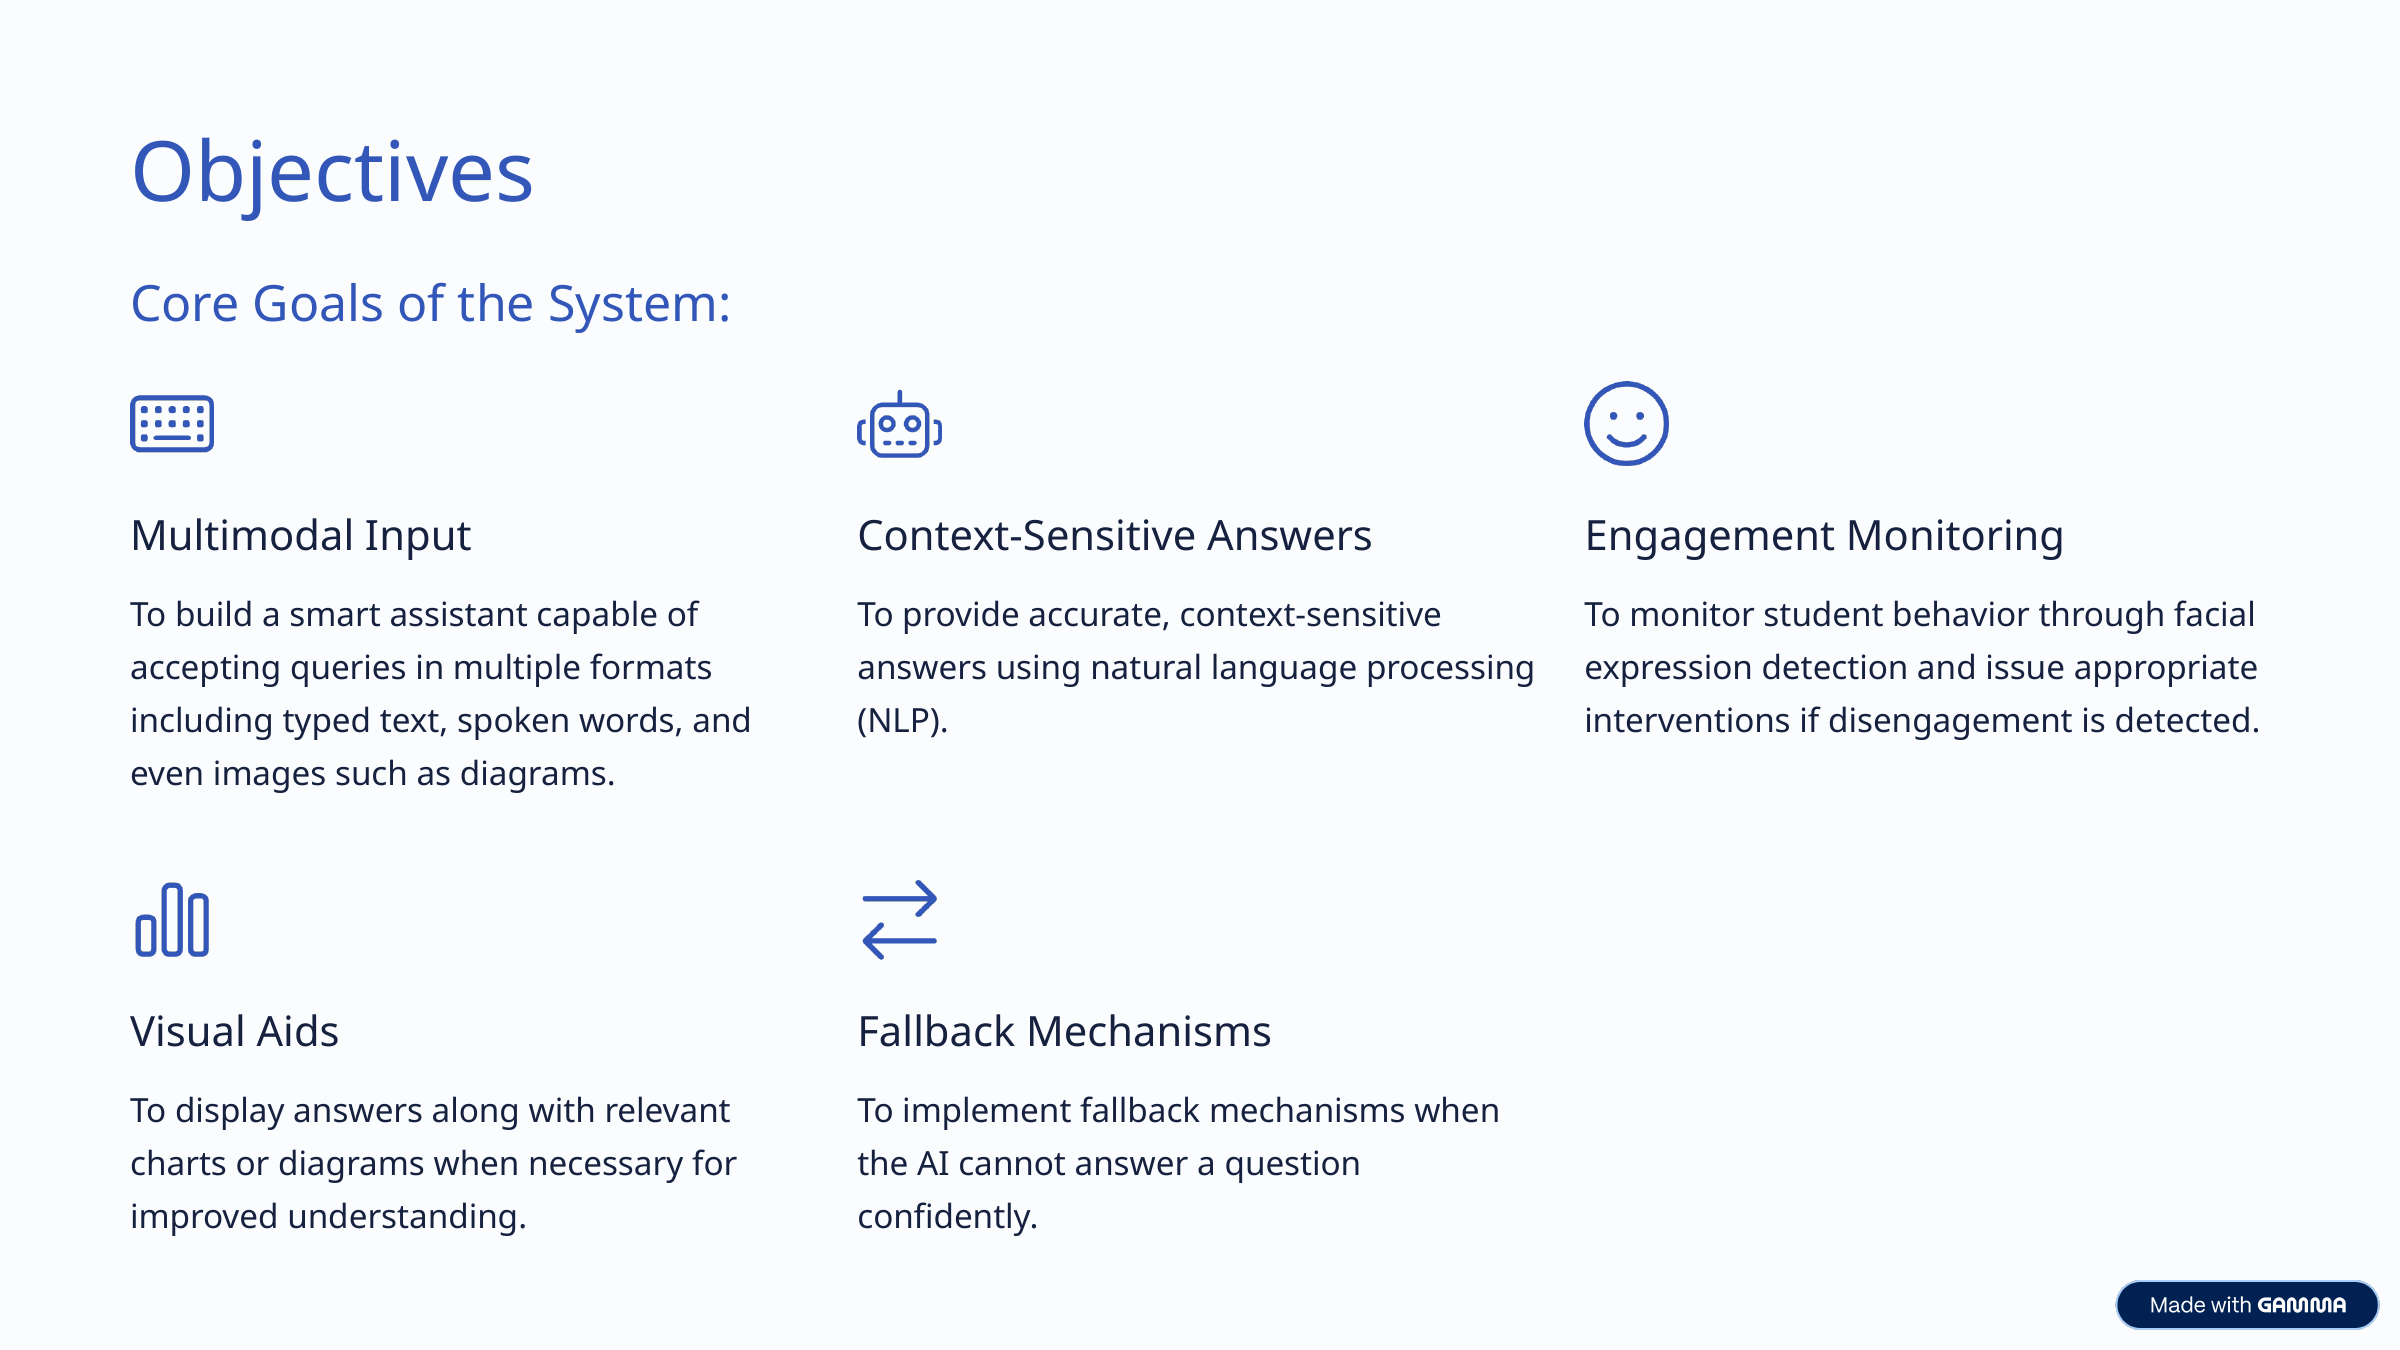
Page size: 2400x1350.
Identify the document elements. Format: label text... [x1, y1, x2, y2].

text_box Engagement Monitoring [1584, 507, 2068, 560]
text_box To monitor student behavior through facial expression detection and issue appropriate interventions if disengagement is detected. [1584, 579, 2270, 741]
picture [2106, 1271, 2389, 1339]
text_box Objectives [130, 113, 968, 219]
text_box Multimodal Input [130, 507, 549, 560]
text_box To display answers along with relevant charts or diagrams when necessary for improved understanding. [130, 1075, 816, 1237]
picture [130, 381, 214, 466]
text_box To implement fallback mechanisms when the AI cannot answer a question confidently. [857, 1075, 1543, 1183]
picture [1584, 381, 1669, 466]
text_box To build a smart assistant capable of accepting queries in multiple formats including typed text, spoken words, and even images such as diagrams. [130, 579, 816, 794]
text_box Visual Aids [130, 1003, 549, 1056]
picture [130, 877, 214, 962]
text_box Core Goals of the System: [130, 268, 723, 332]
text_box Context-Sensitive Answers [857, 507, 1394, 560]
picture [857, 877, 942, 962]
text_box To provide accurate, context-sensitive answers using natural language processing (NLP). [857, 579, 1543, 741]
picture [857, 381, 942, 466]
text_box Fallback Mechanisms [857, 1003, 1295, 1056]
